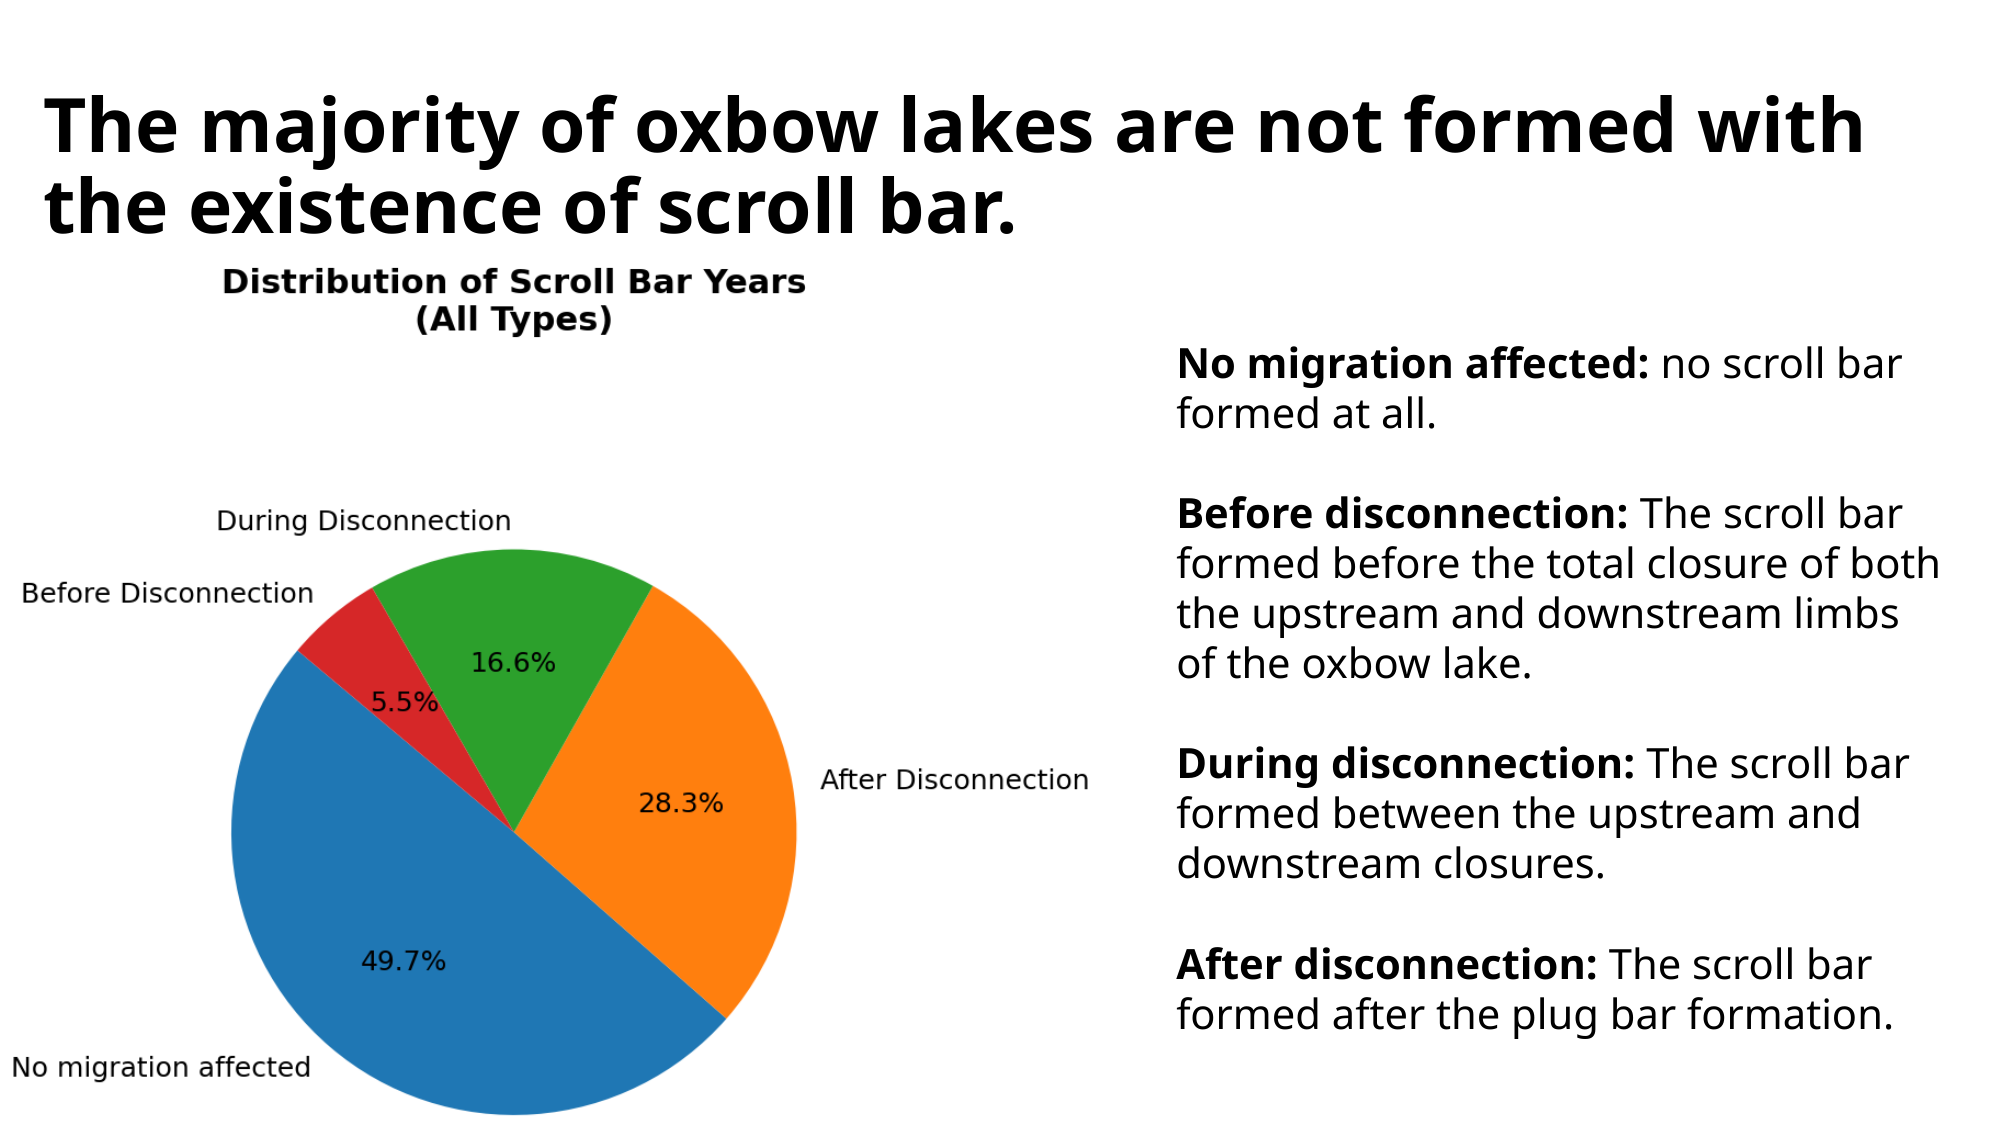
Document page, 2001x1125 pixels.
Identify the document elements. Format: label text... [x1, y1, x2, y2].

text_box The majority of oxbow lakes are not formed with the existence of scroll bar. [28, 0, 1965, 258]
picture [0, 257, 1100, 1125]
text_box No migration affected: no scroll bar formed at all. Before disconnection: The scroll bar formed before the total closure of both the upstream and downstream limbs of the oxbow lake. During disconnection: The scroll bar formed between the upstream and downstream closures. After disconnection: The scroll bar formed after the plug bar formation. [1161, 321, 1965, 1045]
